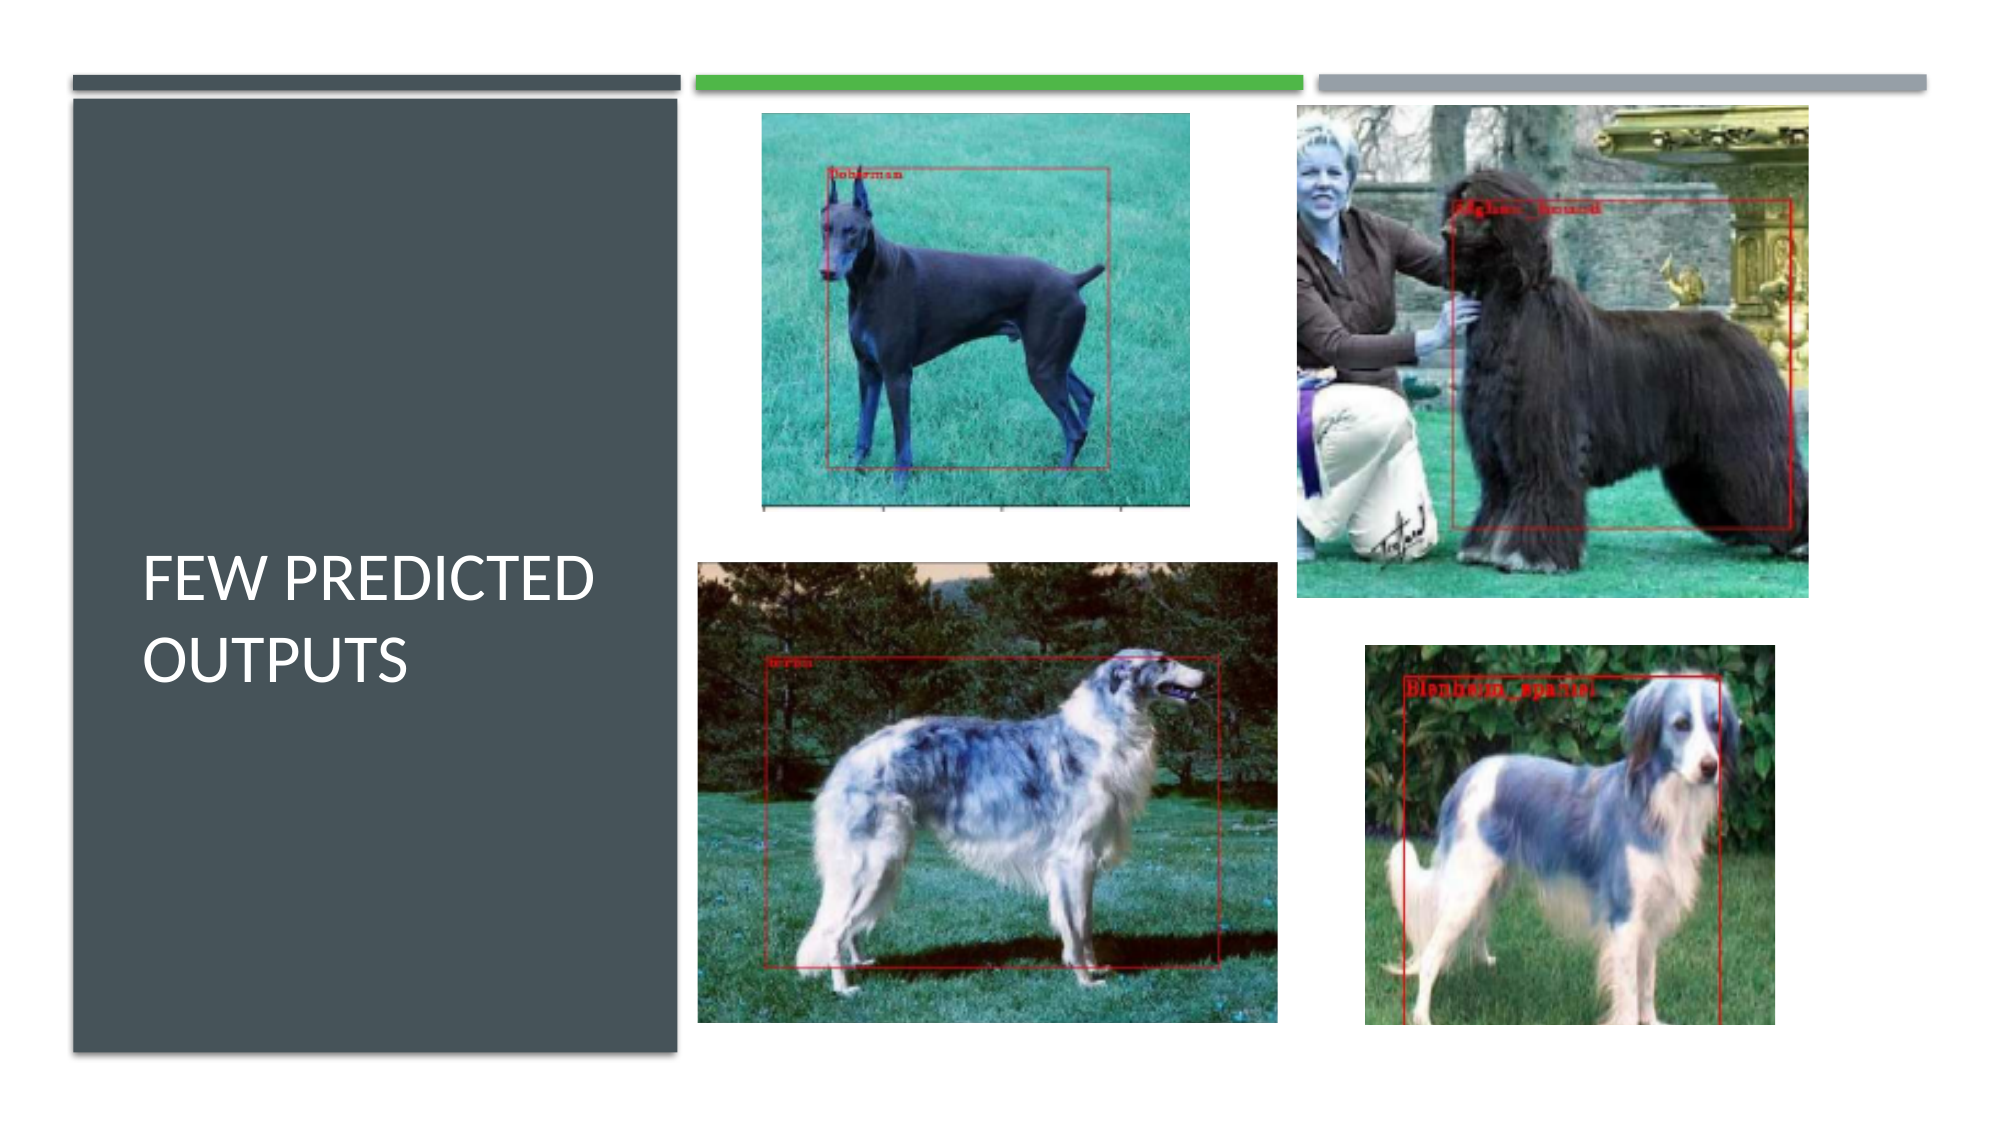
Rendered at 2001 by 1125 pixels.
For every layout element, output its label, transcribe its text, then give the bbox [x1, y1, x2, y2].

picture [761, 112, 1191, 512]
picture [697, 561, 1279, 1024]
title Few predicted outputs [127, 421, 625, 704]
picture [1364, 645, 1776, 1025]
picture [1296, 104, 1810, 599]
